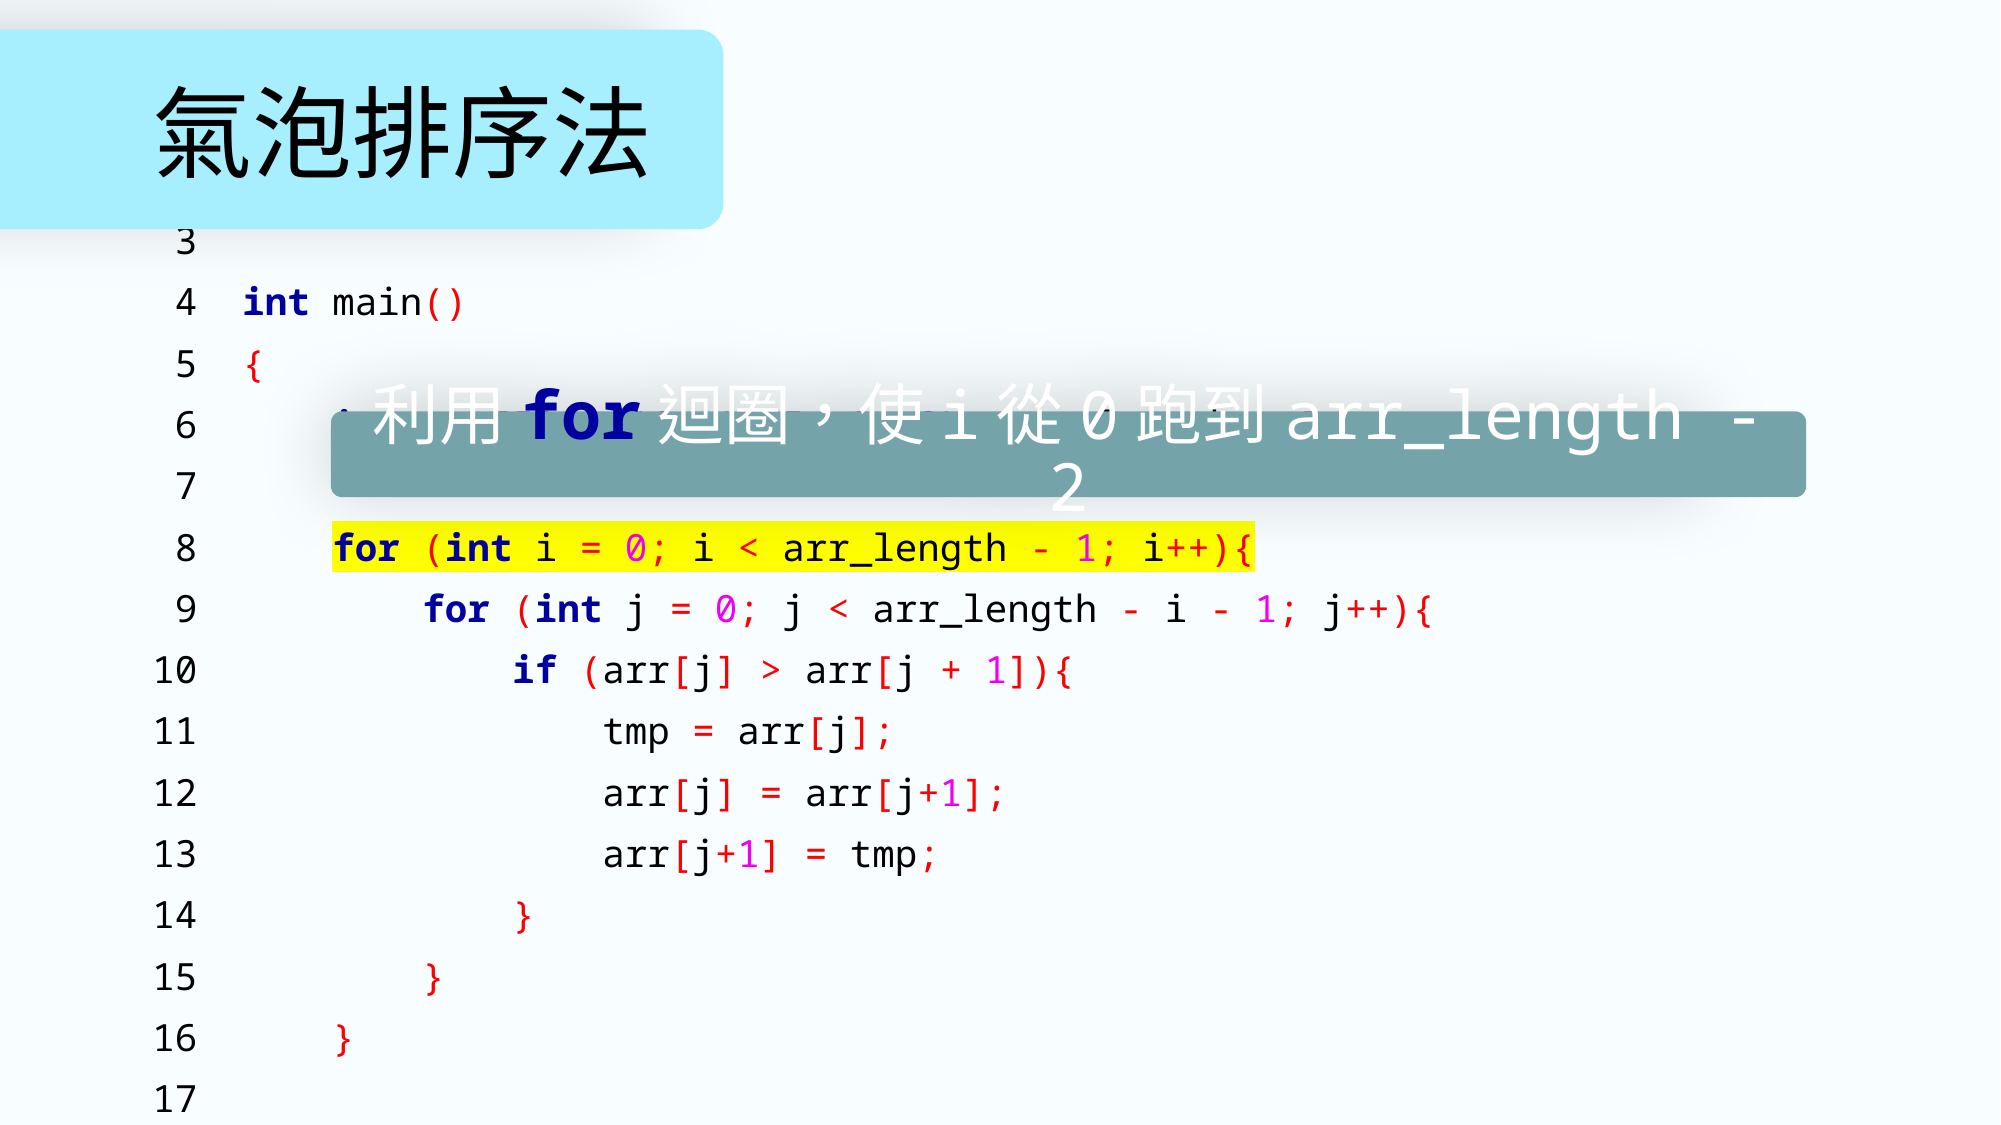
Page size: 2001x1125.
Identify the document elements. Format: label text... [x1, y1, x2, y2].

text_box [0, 28, 725, 231]
title 氣泡排序法 [137, 59, 1863, 217]
list 1 #include <iostream> 2 using namespace std; 3 4 int main() 5 { 6 int arr[5] = {4, 1, 5, 3, 2}, arr_length = 5, tmp; 7 8 for (int i = 0; i < arr_length - 1; i++){ 9 for (int j = 0; j < arr_length - i - 1; j++){ 10 if (arr[j] > arr[j + 1]){ 11 tmp = arr[j]; 12 arr[j] = arr[j+1]; 13 arr[j+1] = tmp; 14 } 15 } 16 } 17 18 for (int i = 0; i < arr_length; i++){ 19 cout << arr[i] << " "; 20 } 21 cout << endl; 22 23 return 0; 24 } [137, 217, 1863, 1125]
text_box 利用for迴圈，使i從0跑到arr_length - 2 [329, 410, 1808, 499]
